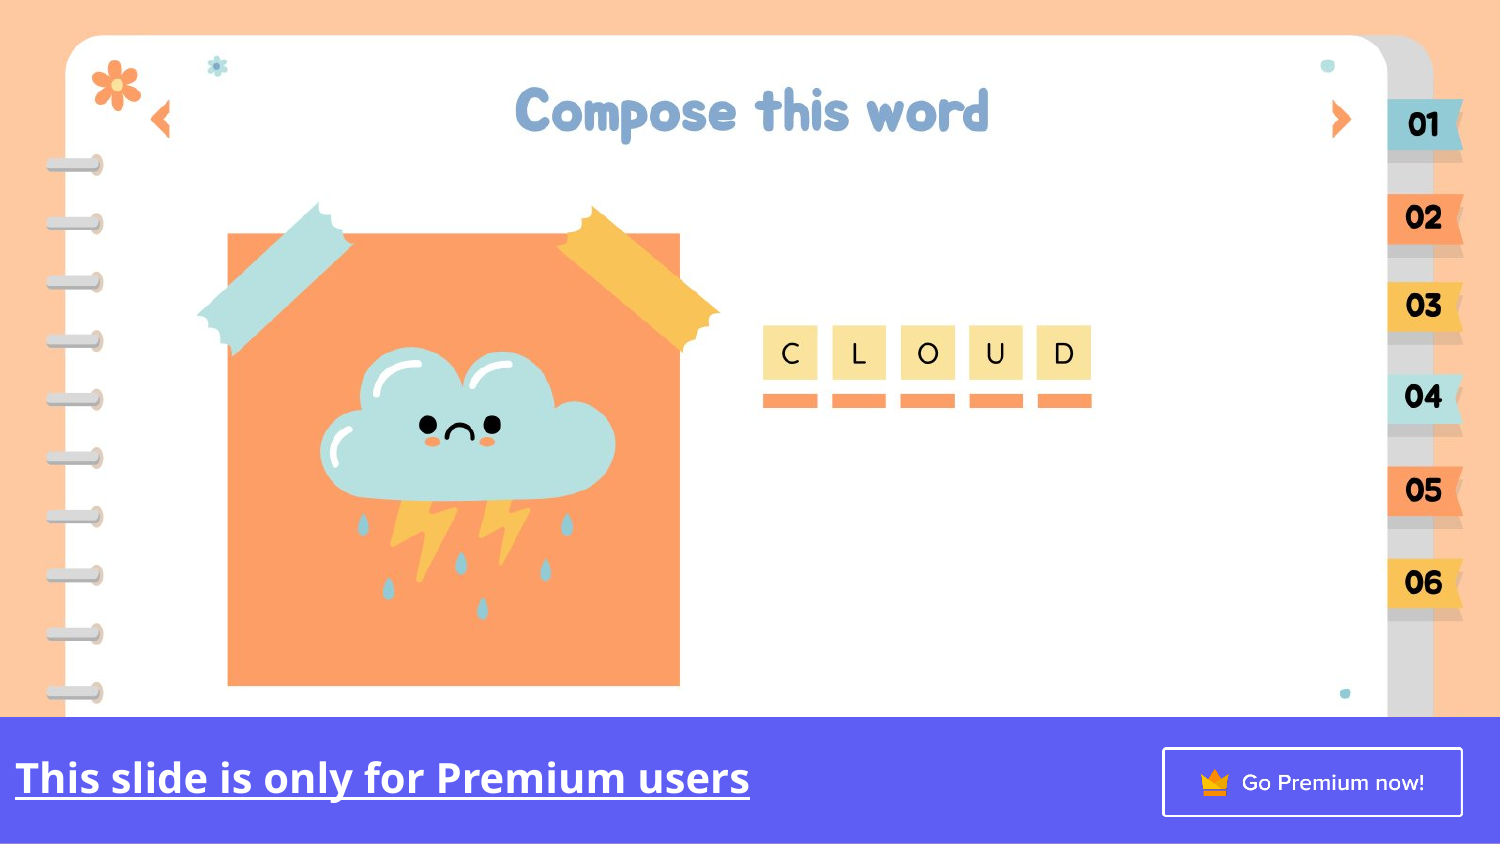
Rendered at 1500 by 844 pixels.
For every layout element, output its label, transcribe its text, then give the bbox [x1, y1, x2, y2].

picture [1162, 747, 1463, 817]
text_box This slide is only for Premium users [0, 717, 1500, 844]
picture [0, 0, 1500, 717]
